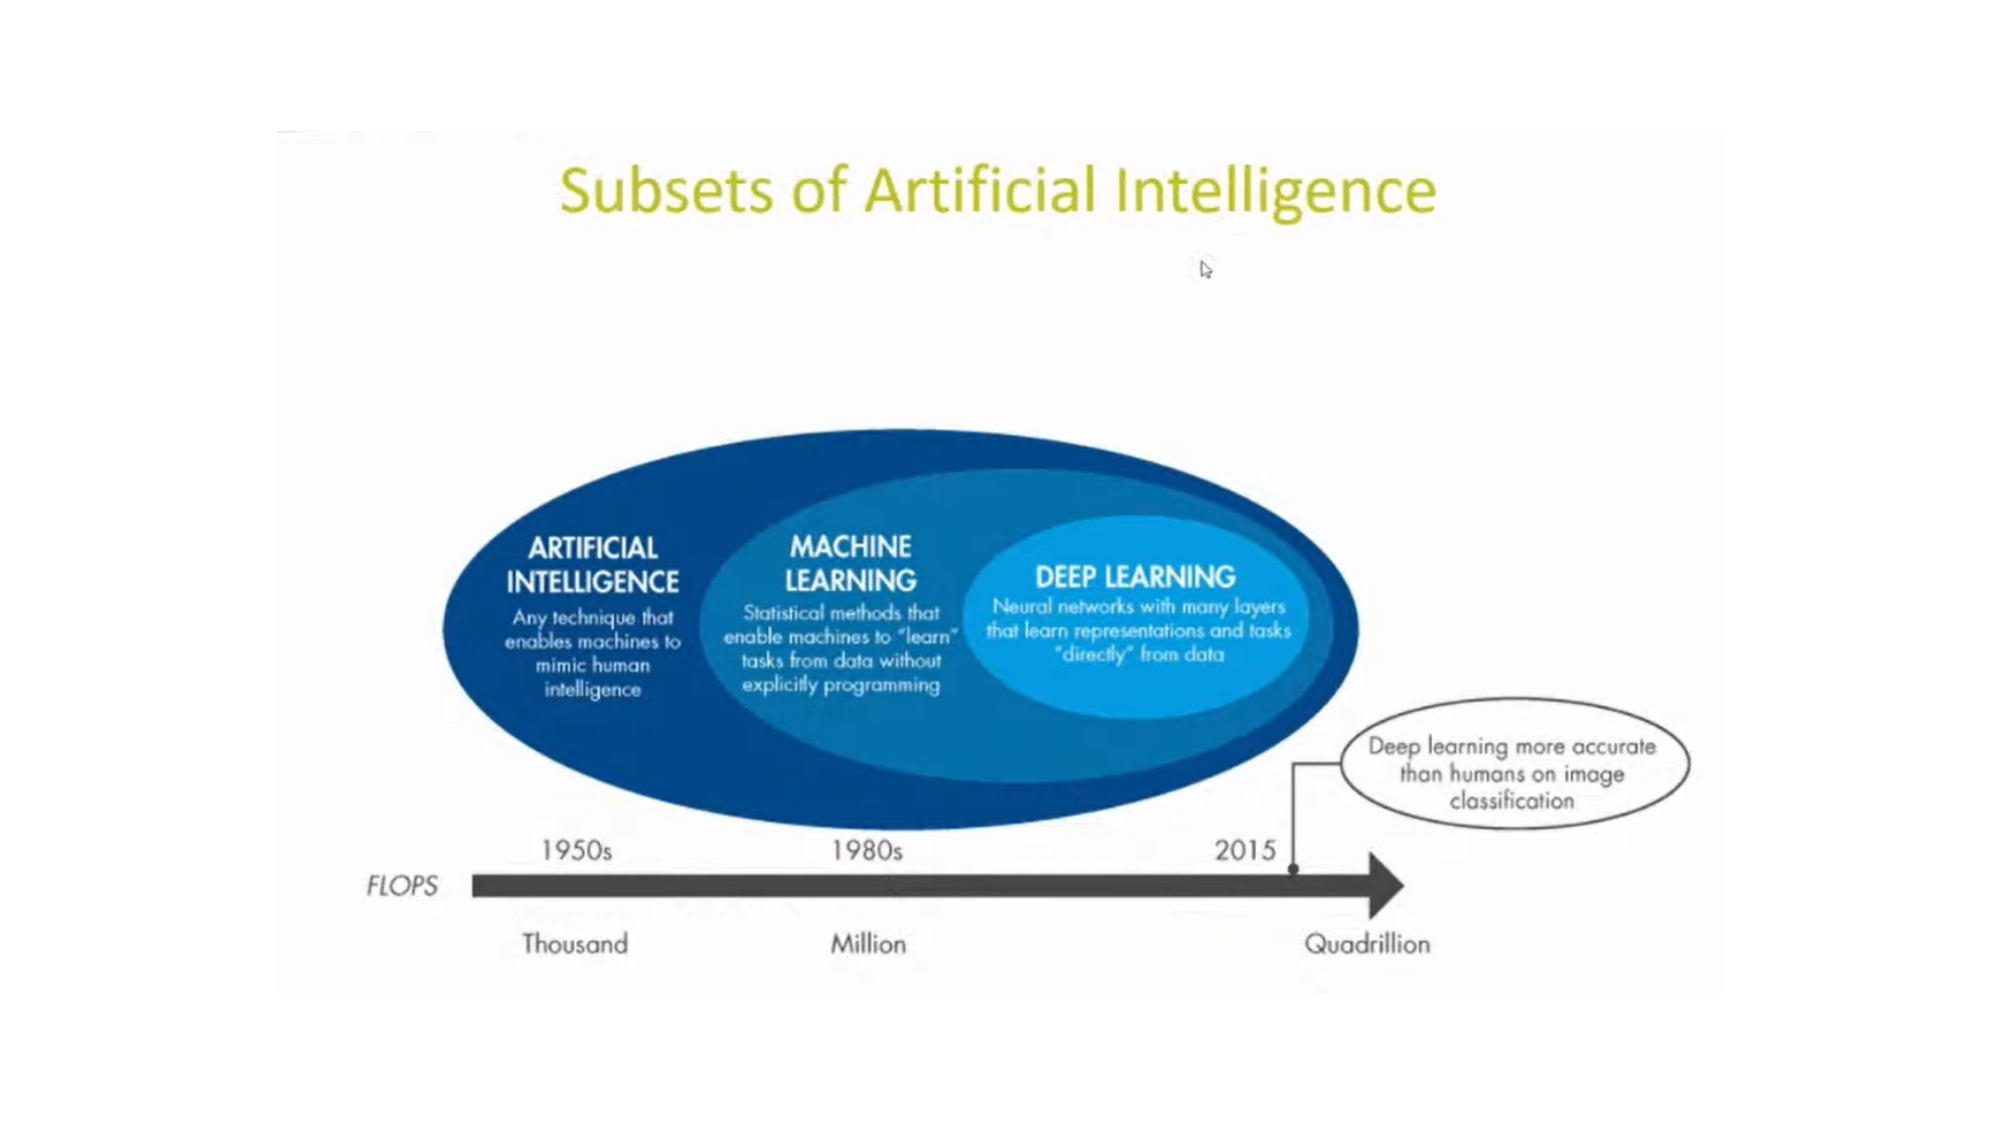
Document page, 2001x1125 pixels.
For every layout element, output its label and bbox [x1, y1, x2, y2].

picture [277, 131, 1723, 994]
